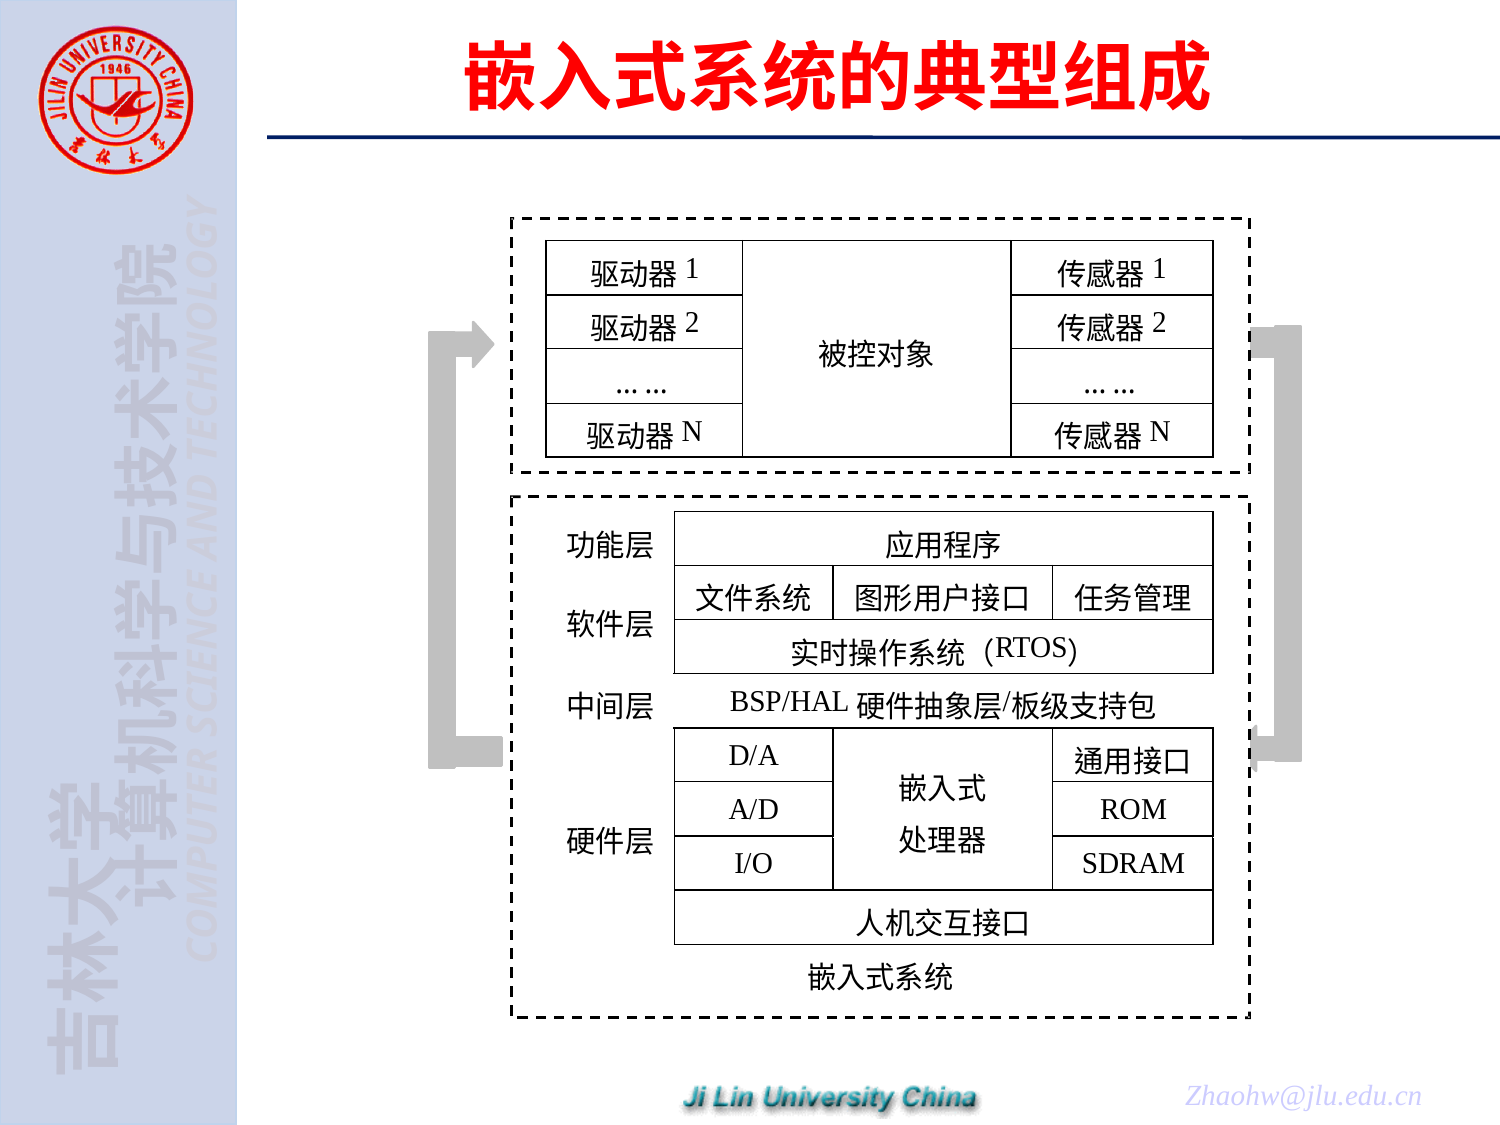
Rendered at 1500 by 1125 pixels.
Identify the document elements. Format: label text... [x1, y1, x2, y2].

picture [37, 24, 194, 175]
title 嵌入式系统的典型组成 [274, 12, 1401, 138]
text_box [412, 187, 1376, 1051]
